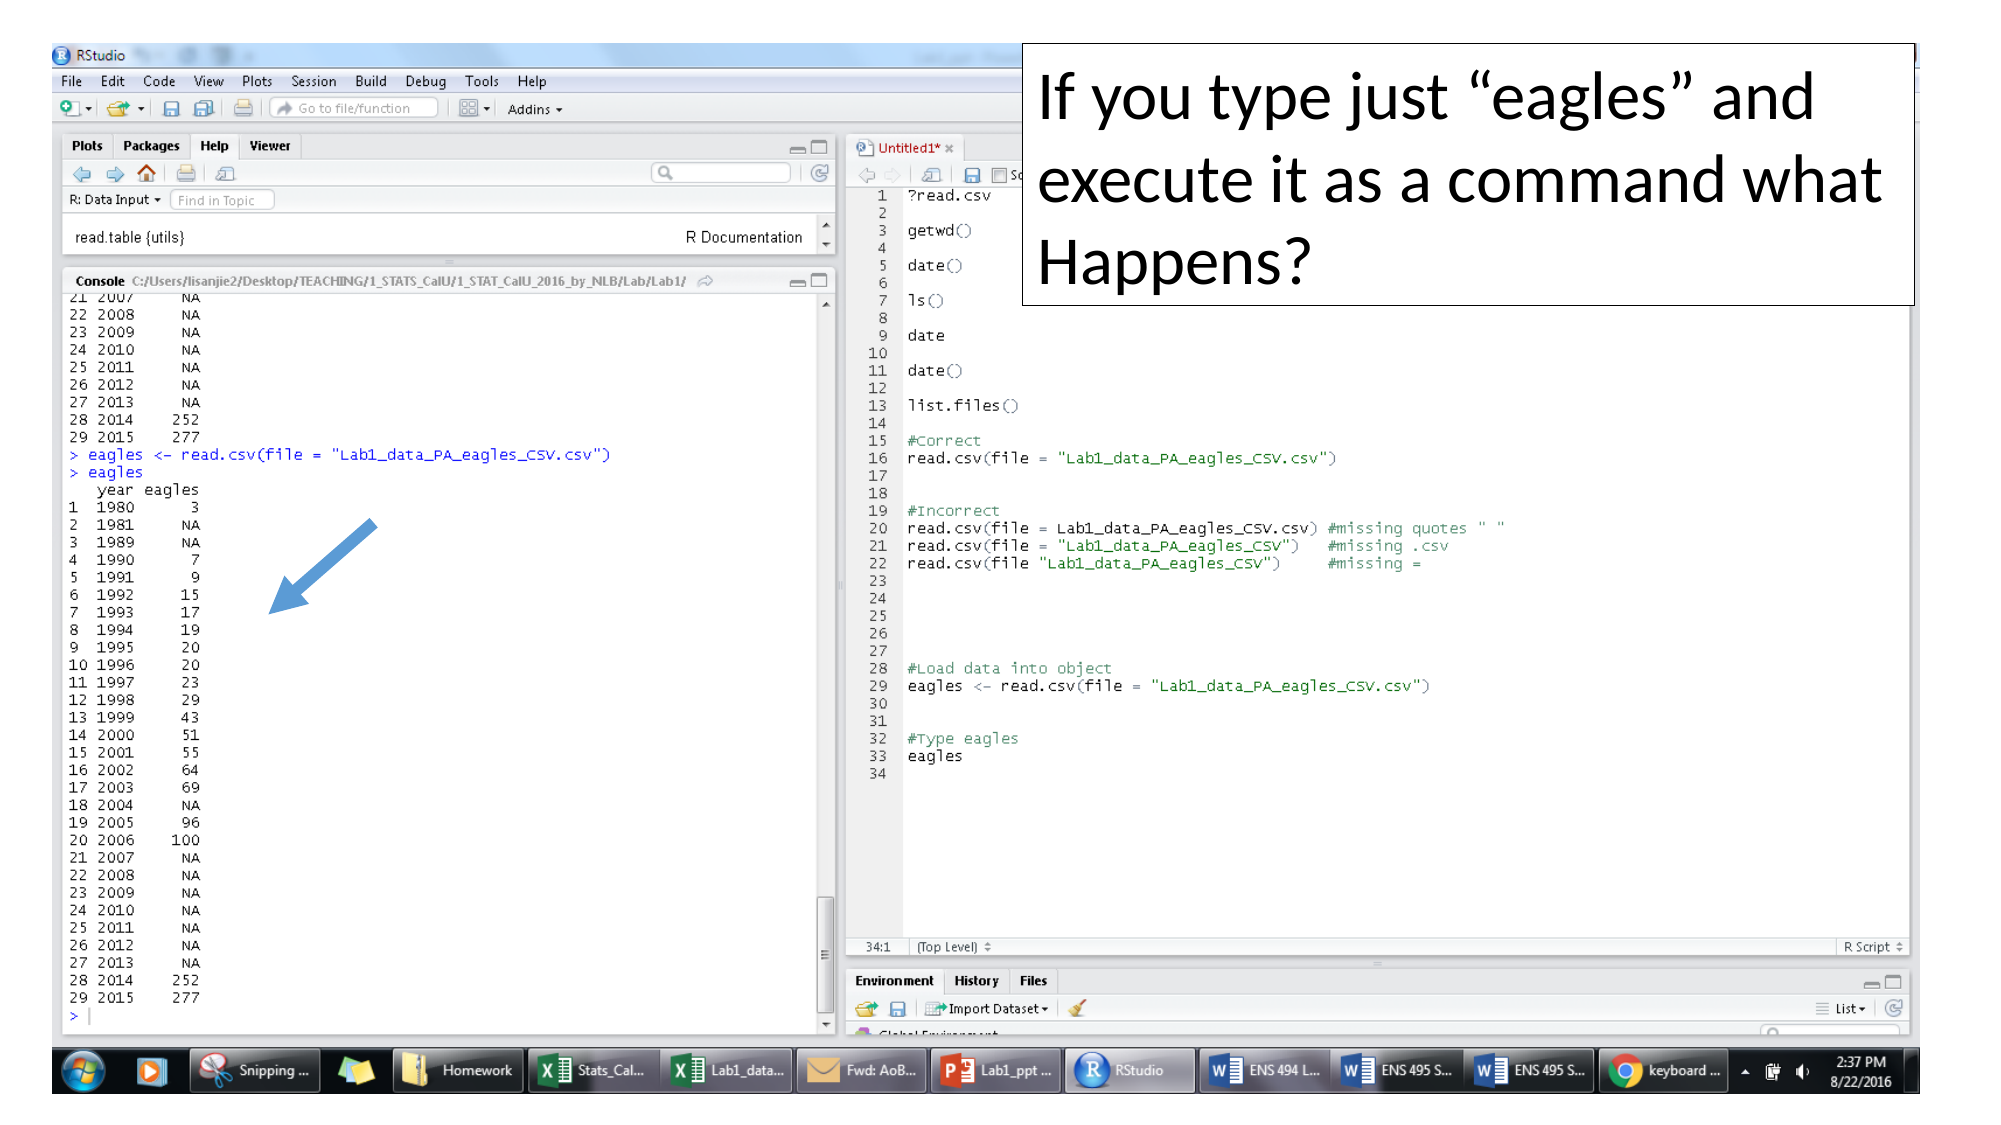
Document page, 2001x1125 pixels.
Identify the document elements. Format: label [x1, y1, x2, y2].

text_box [268, 522, 374, 615]
picture [52, 43, 1920, 1094]
